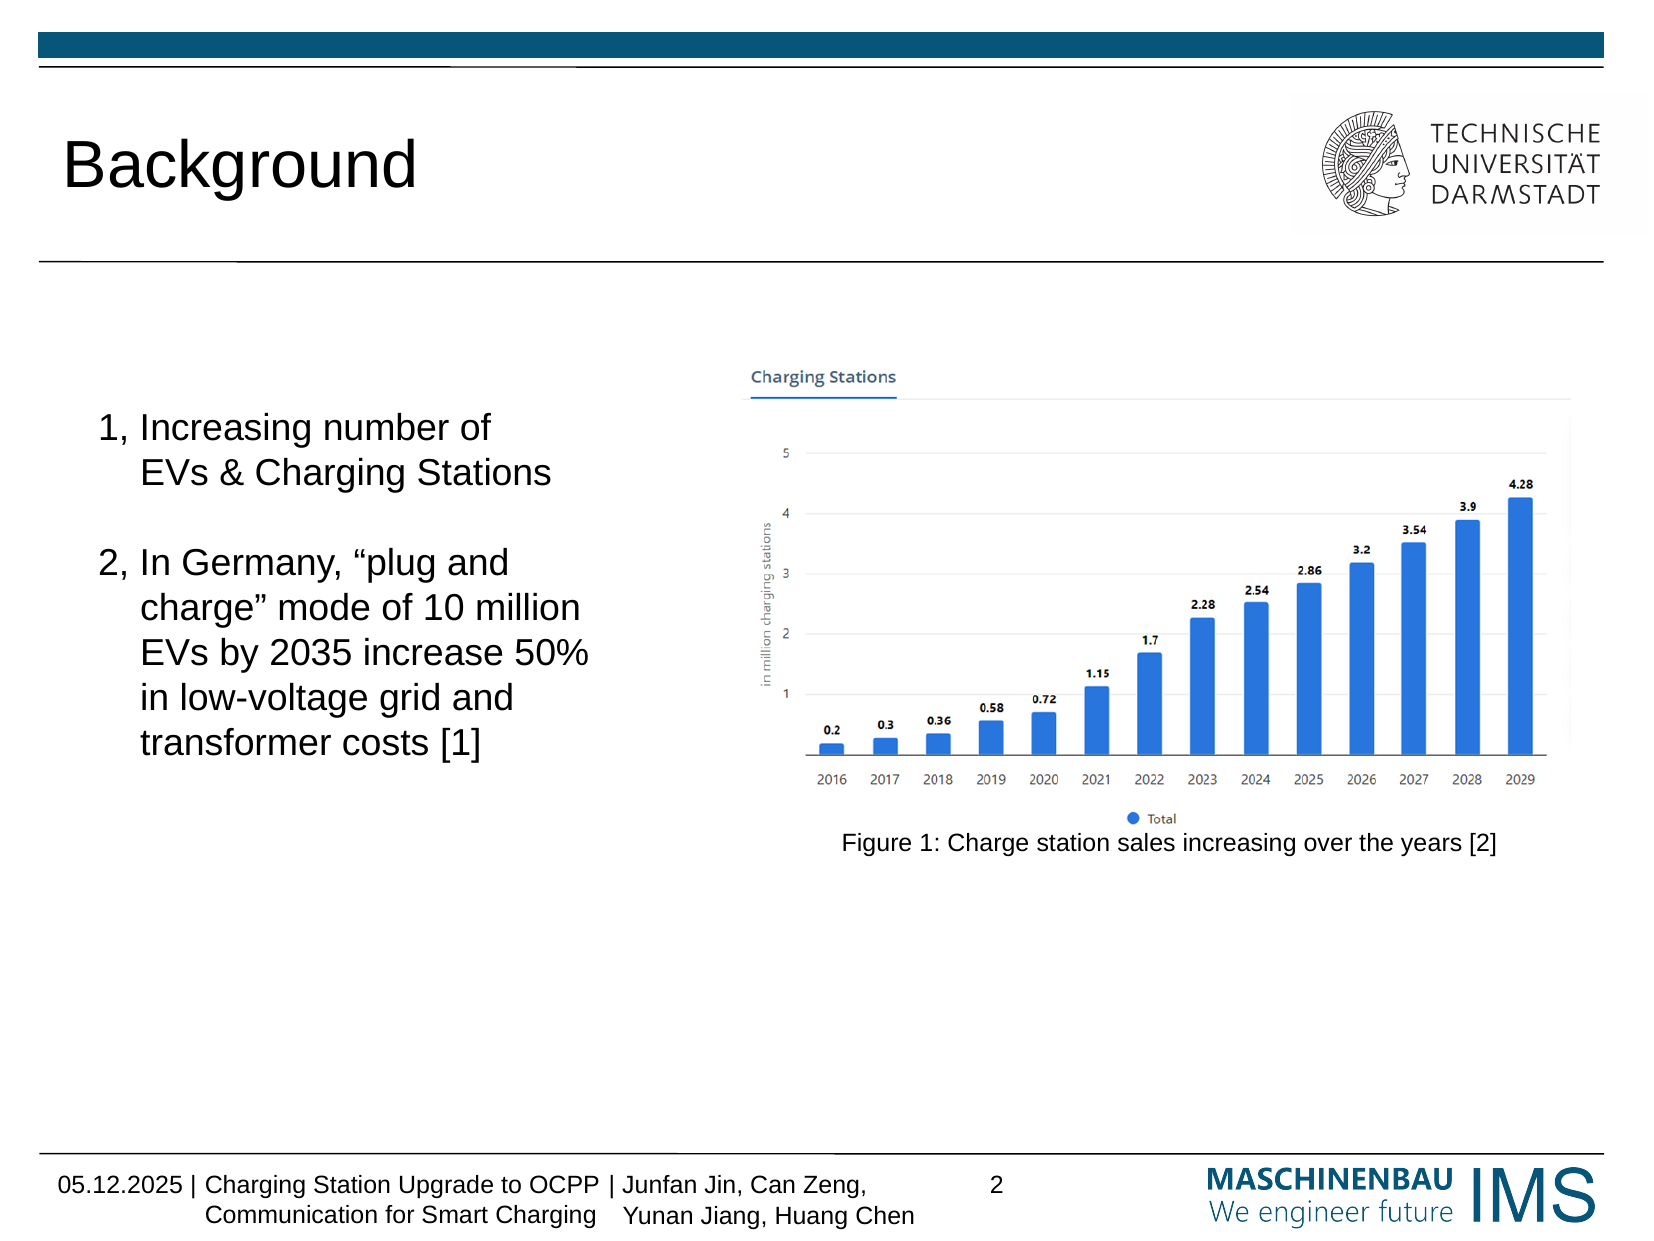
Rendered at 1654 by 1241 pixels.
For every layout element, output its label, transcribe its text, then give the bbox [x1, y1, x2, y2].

picture [740, 355, 1571, 843]
picture [1375, 1167, 1383, 1179]
picture [1208, 1167, 1595, 1230]
picture [1439, 1167, 1447, 1185]
picture [1562, 1167, 1595, 1201]
picture [1335, 1167, 1343, 1180]
text_box Figure 1: Charge station sales increasing over the years [2] [826, 819, 1619, 864]
text_box 1, Increasing number of EVs & Charging Stations 2, In Germany, “plug and charge” mode of 10 million EVs by 2035 increase 50% in low-voltage grid and transformer costs [1] [83, 395, 644, 860]
title Background [62, 88, 1288, 244]
picture [1216, 1167, 1225, 1181]
picture [1288, 88, 1651, 239]
picture [1301, 1167, 1309, 1176]
